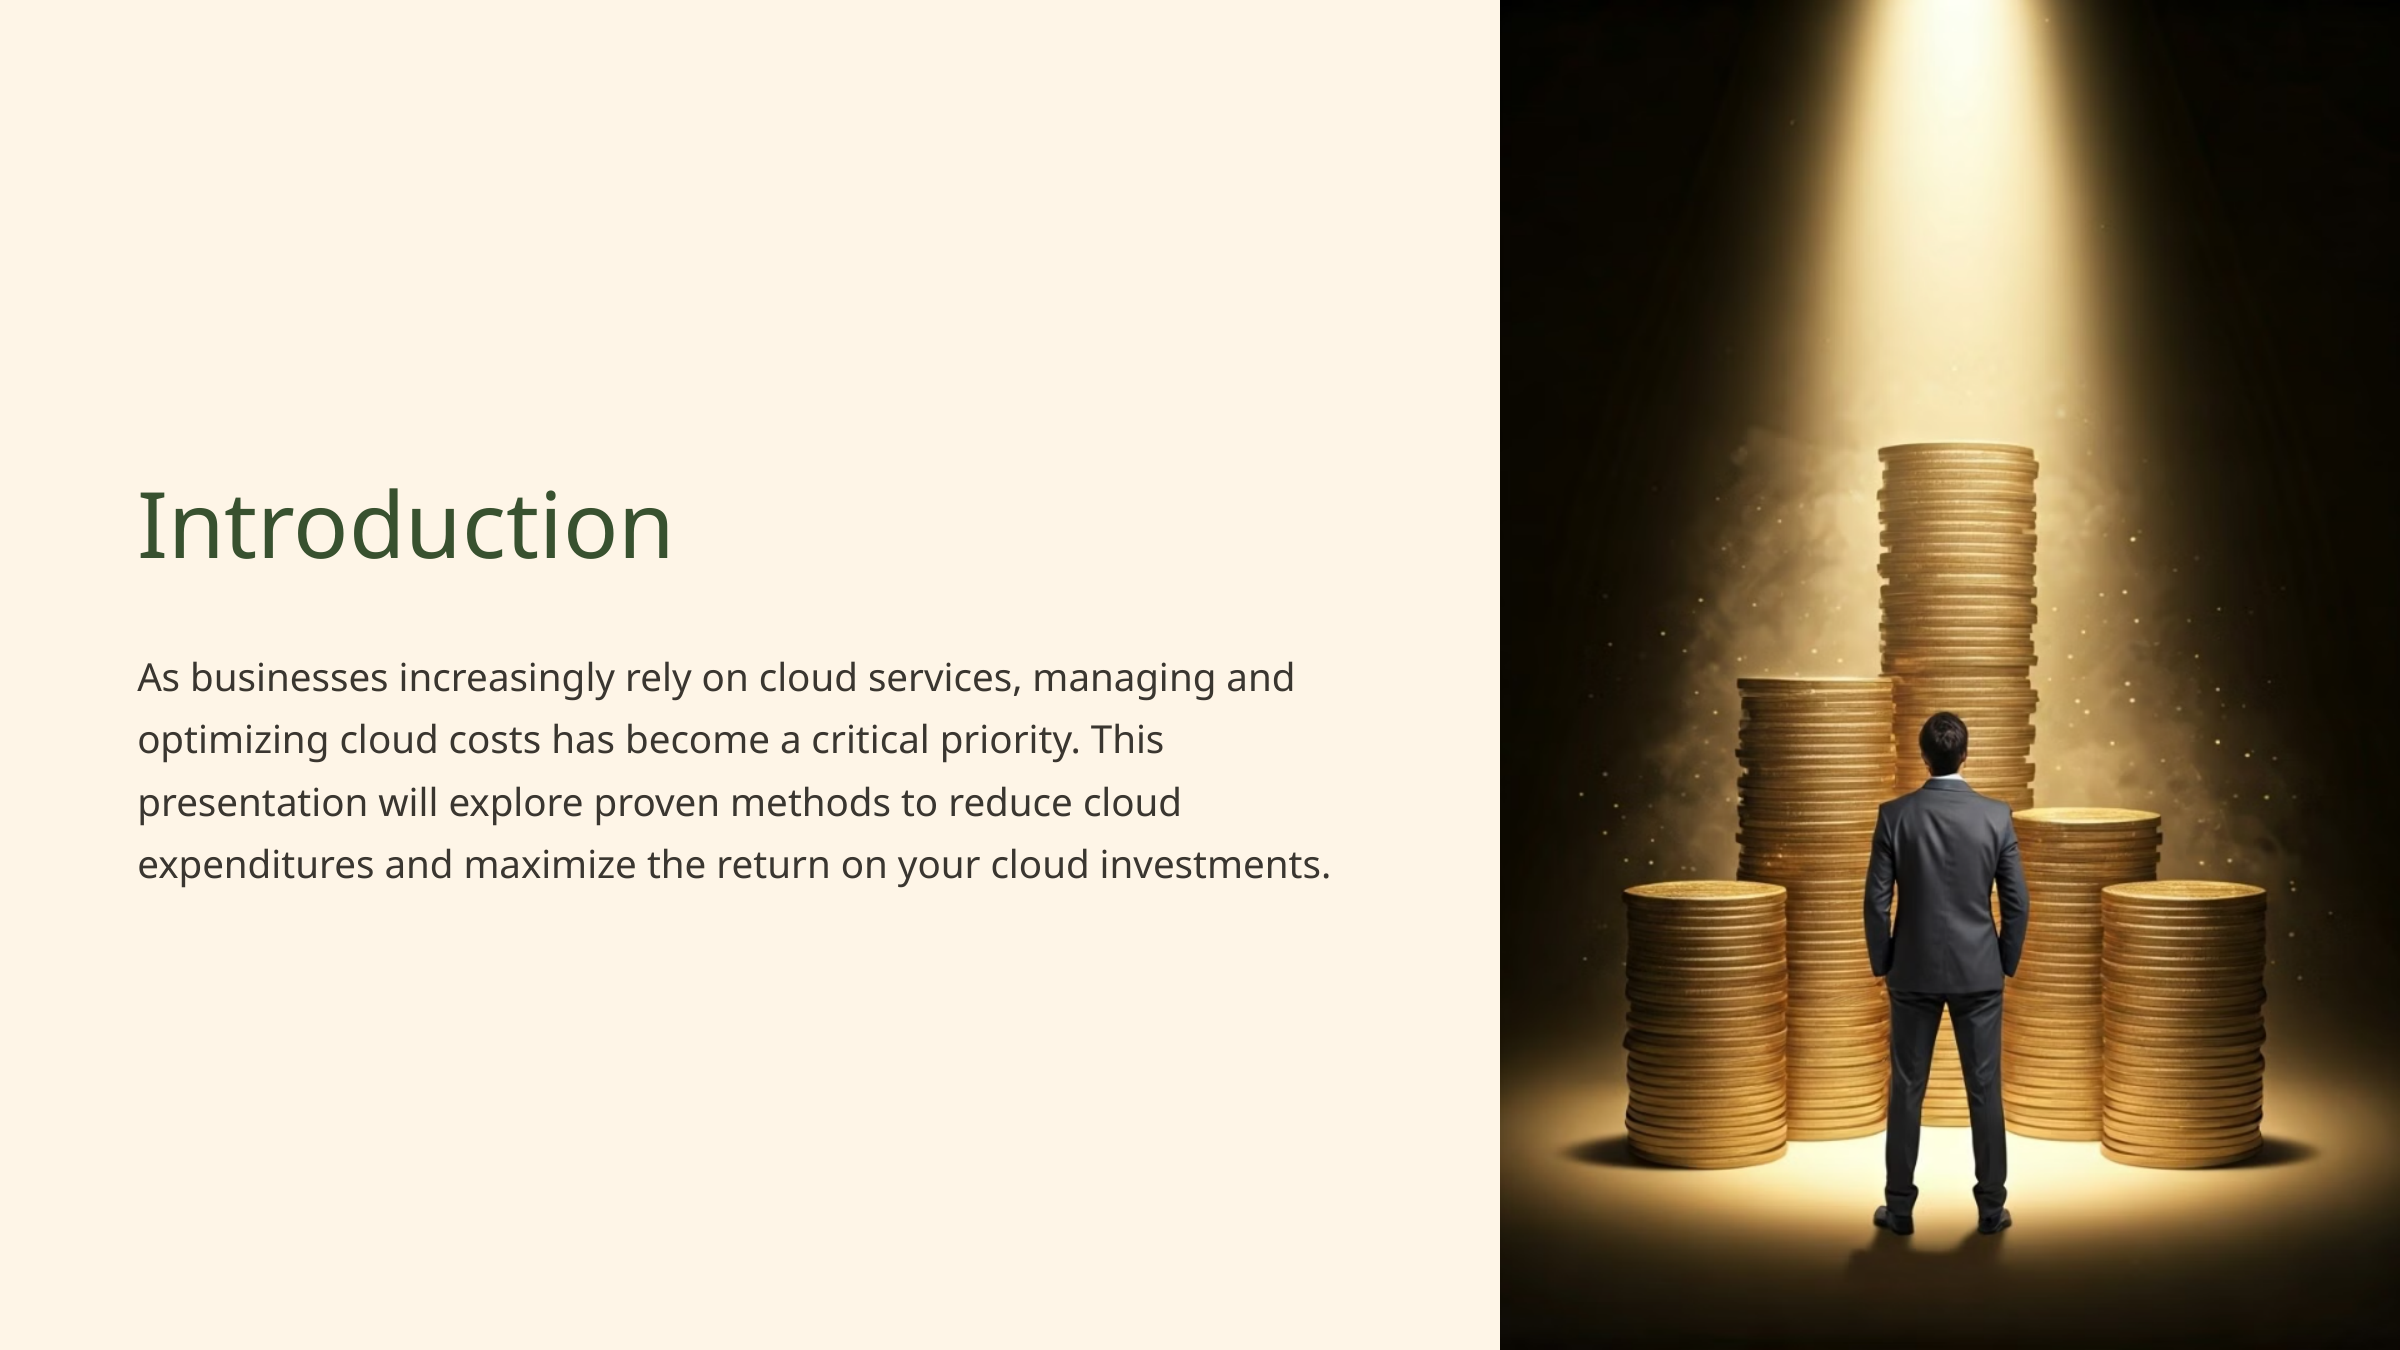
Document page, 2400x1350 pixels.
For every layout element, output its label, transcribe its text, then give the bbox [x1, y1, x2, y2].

text_box As businesses increasingly rely on cloud services, managing and optimizing cloud costs has become a critical priority. This presentation will explore proven methods to reduce cloud expenditures and maximize the return on your cloud investments. [137, 636, 1363, 888]
text_box Introduction [137, 462, 1062, 578]
picture [1499, 0, 2400, 1350]
